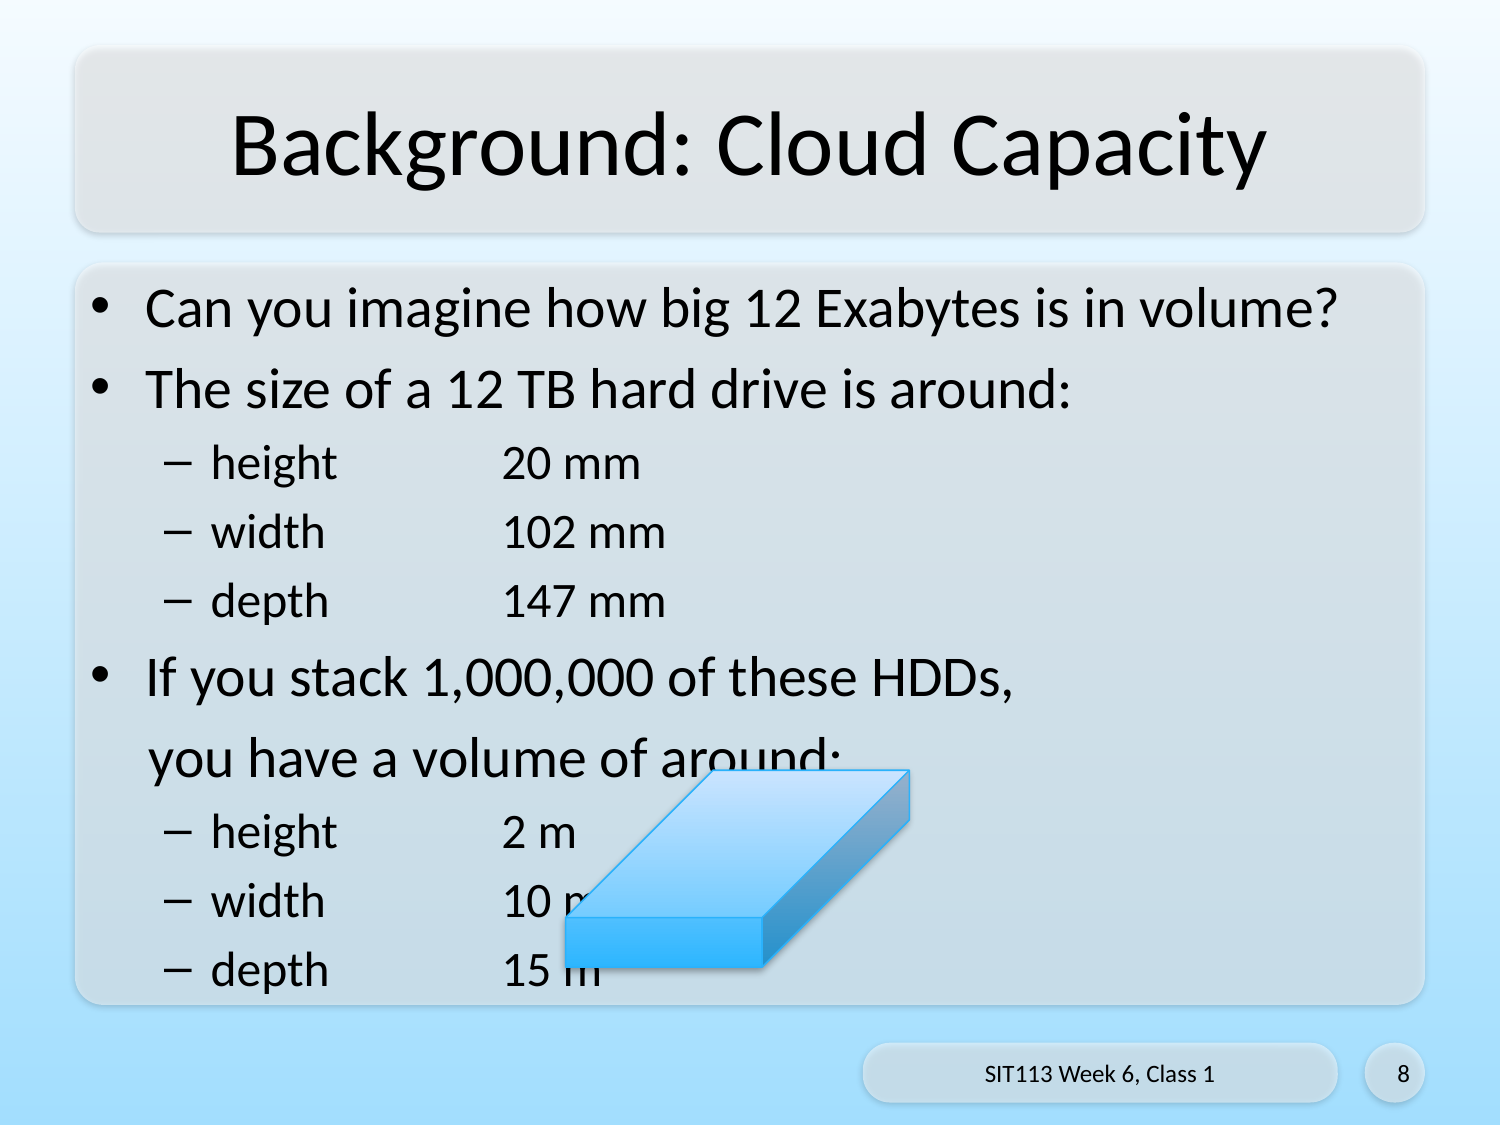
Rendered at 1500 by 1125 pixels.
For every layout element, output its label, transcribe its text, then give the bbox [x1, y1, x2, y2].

title Background: Cloud Capacity [75, 45, 1425, 233]
footer SIT113 Week 6, Class 1 [862, 1042, 1338, 1103]
slide_number 8 [1364, 1042, 1425, 1103]
list Can you imagine how big 12 Exabytes is in volume? The size of a 12 TB hard drive is around: height 20 mm width 102 mm depth 147 mm If you stack 1,000,000 of these HDDs, you have a volume of around: height 2 m width 10 m depth 15 m [75, 262, 1425, 1005]
text_box [564, 769, 911, 968]
footer SIT113 Week 6, Class 1 [570, 772, 905, 916]
